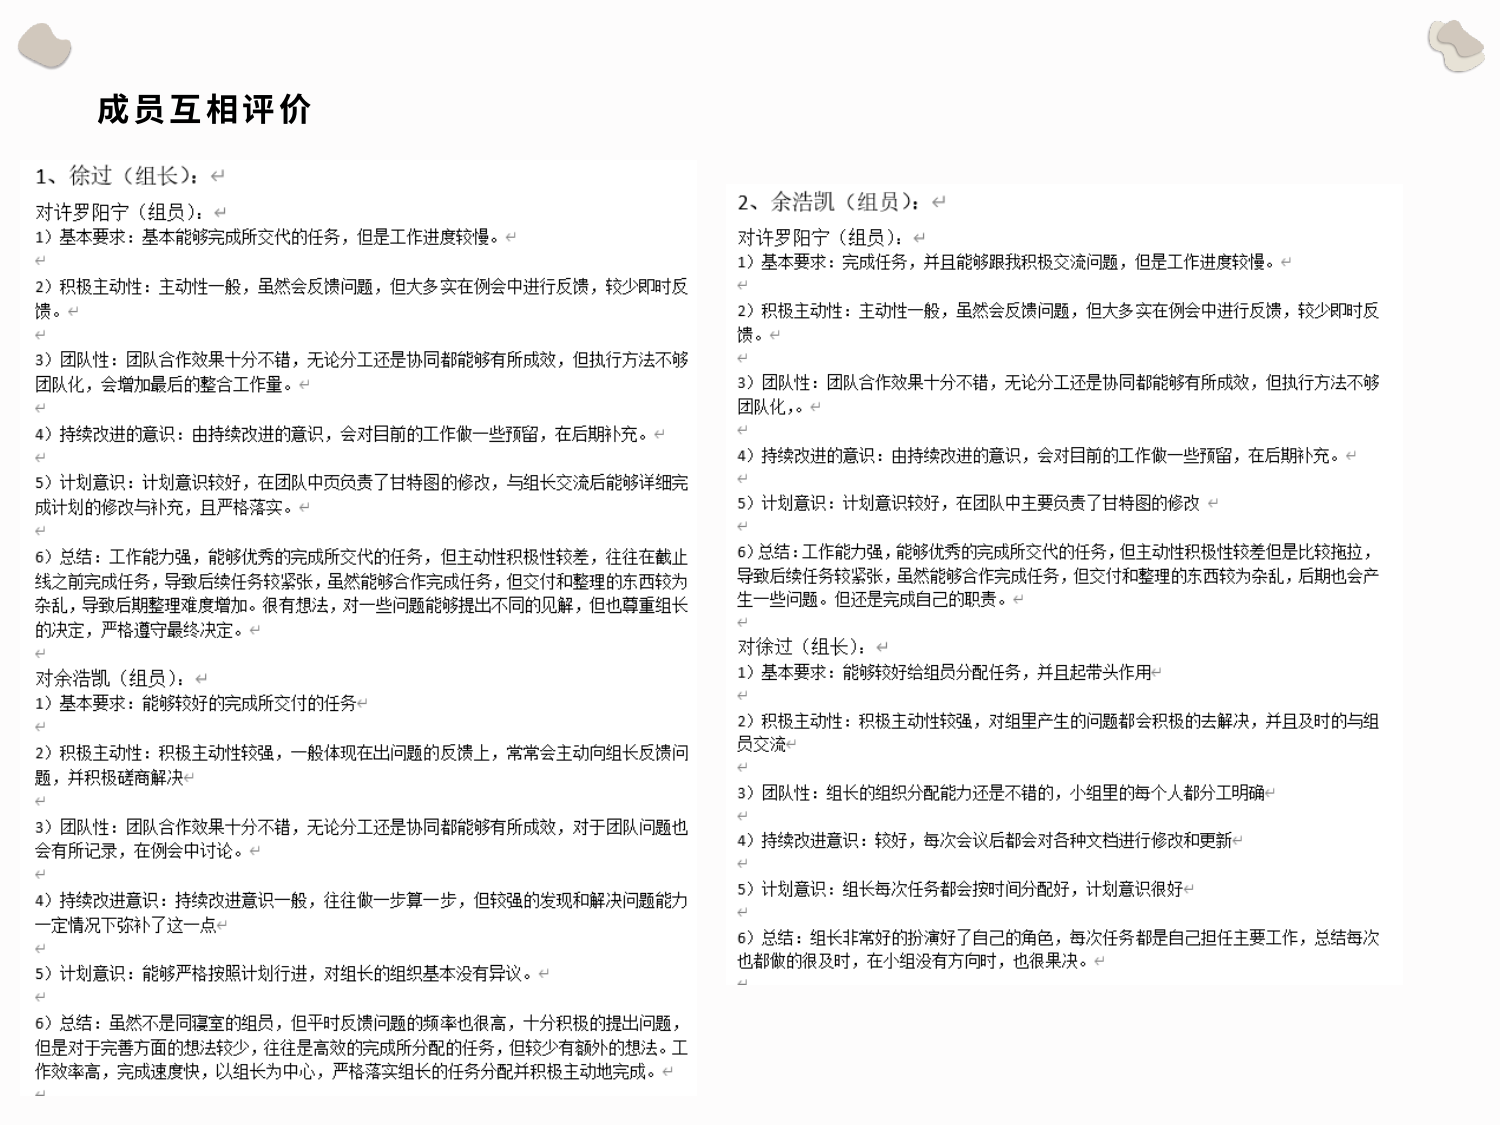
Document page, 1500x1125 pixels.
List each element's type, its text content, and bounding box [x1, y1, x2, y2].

picture [20, 160, 697, 1096]
title 成员互相评价 [81, 81, 1418, 137]
picture [1411, 0, 1500, 94]
picture [726, 184, 1403, 985]
picture [0, 0, 89, 94]
